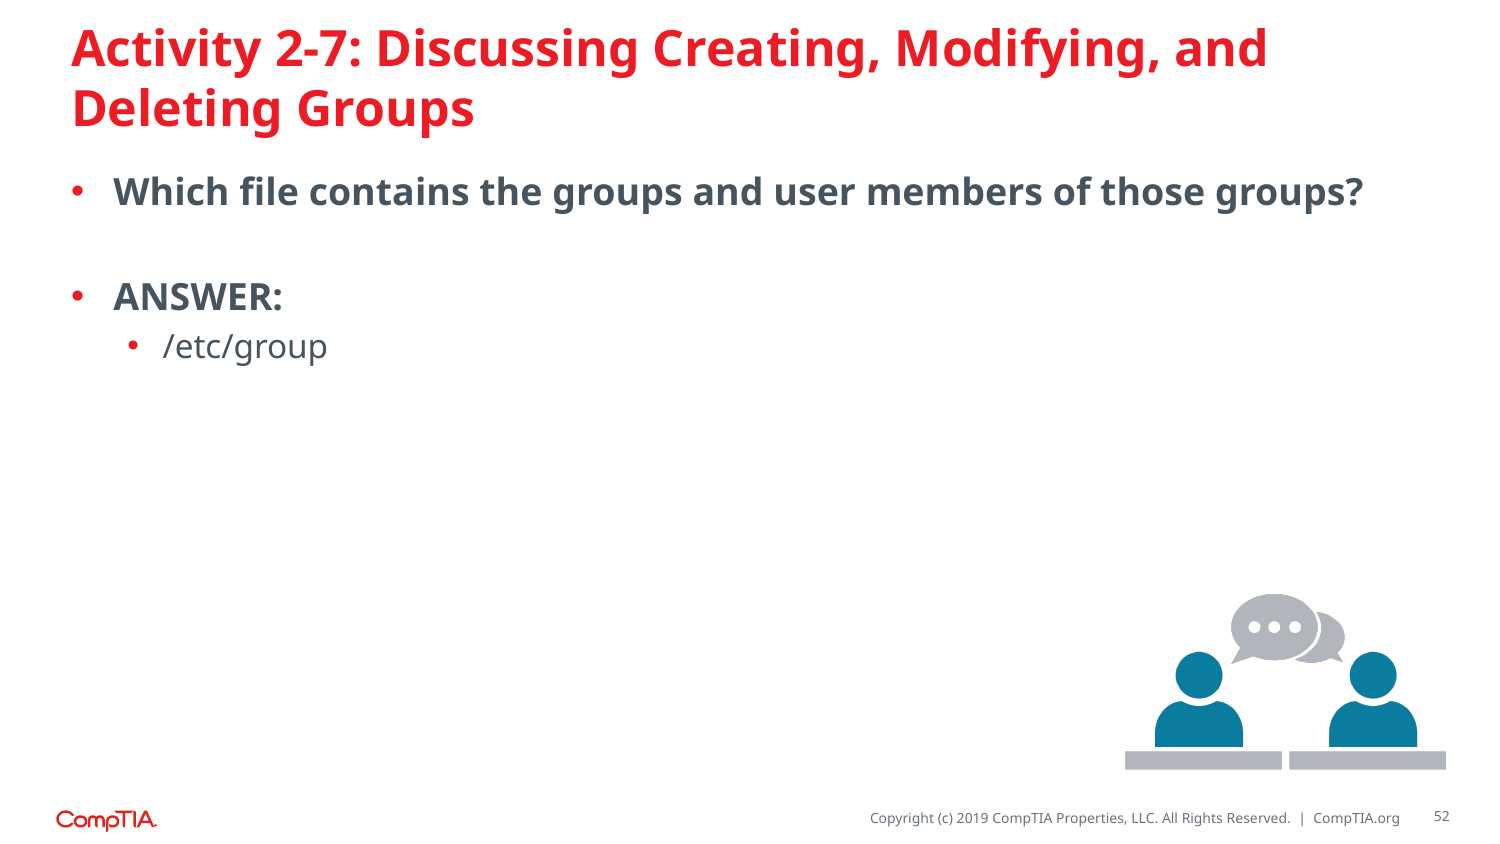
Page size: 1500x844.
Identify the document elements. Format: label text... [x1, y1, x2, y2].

title Activity 2-7: Discussing Creating, Modifying, and Deleting Groups [56, 24, 1444, 129]
slide_number 52 [1407, 800, 1450, 835]
picture [1124, 593, 1446, 770]
list Which file contains the groups and user members of those groups? ANSWER: /etc/group [56, 160, 1444, 768]
